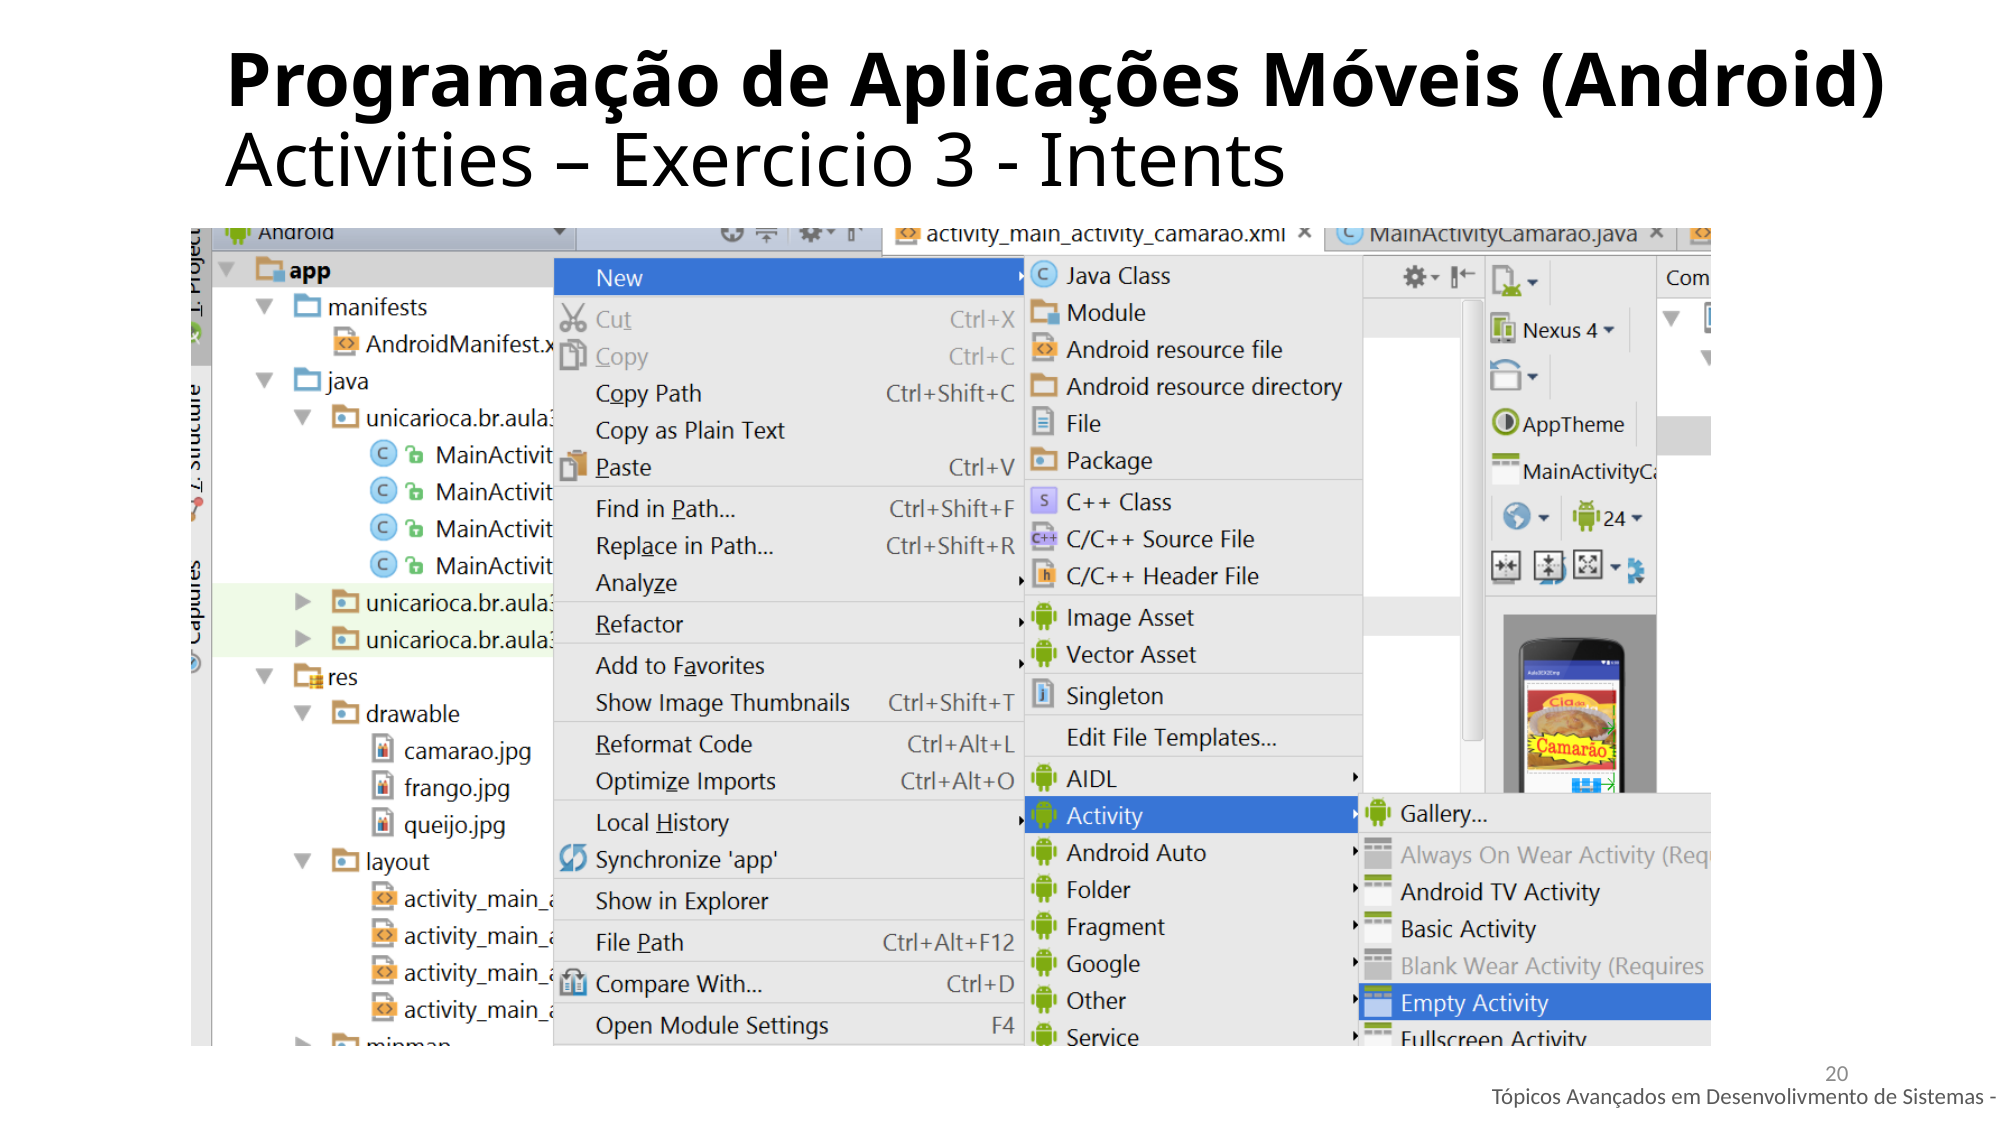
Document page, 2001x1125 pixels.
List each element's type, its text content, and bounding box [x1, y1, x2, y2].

slide_number 20 [1413, 1042, 1864, 1103]
footer Tópicos Avançados em Desenvolivmento de Sistemas - André L. Braga [1177, 1065, 2000, 1125]
title Programação de Aplicações Móveis (Android) Activities – Exercicio 3 - Intents [210, 16, 1986, 229]
picture [191, 228, 1711, 1046]
